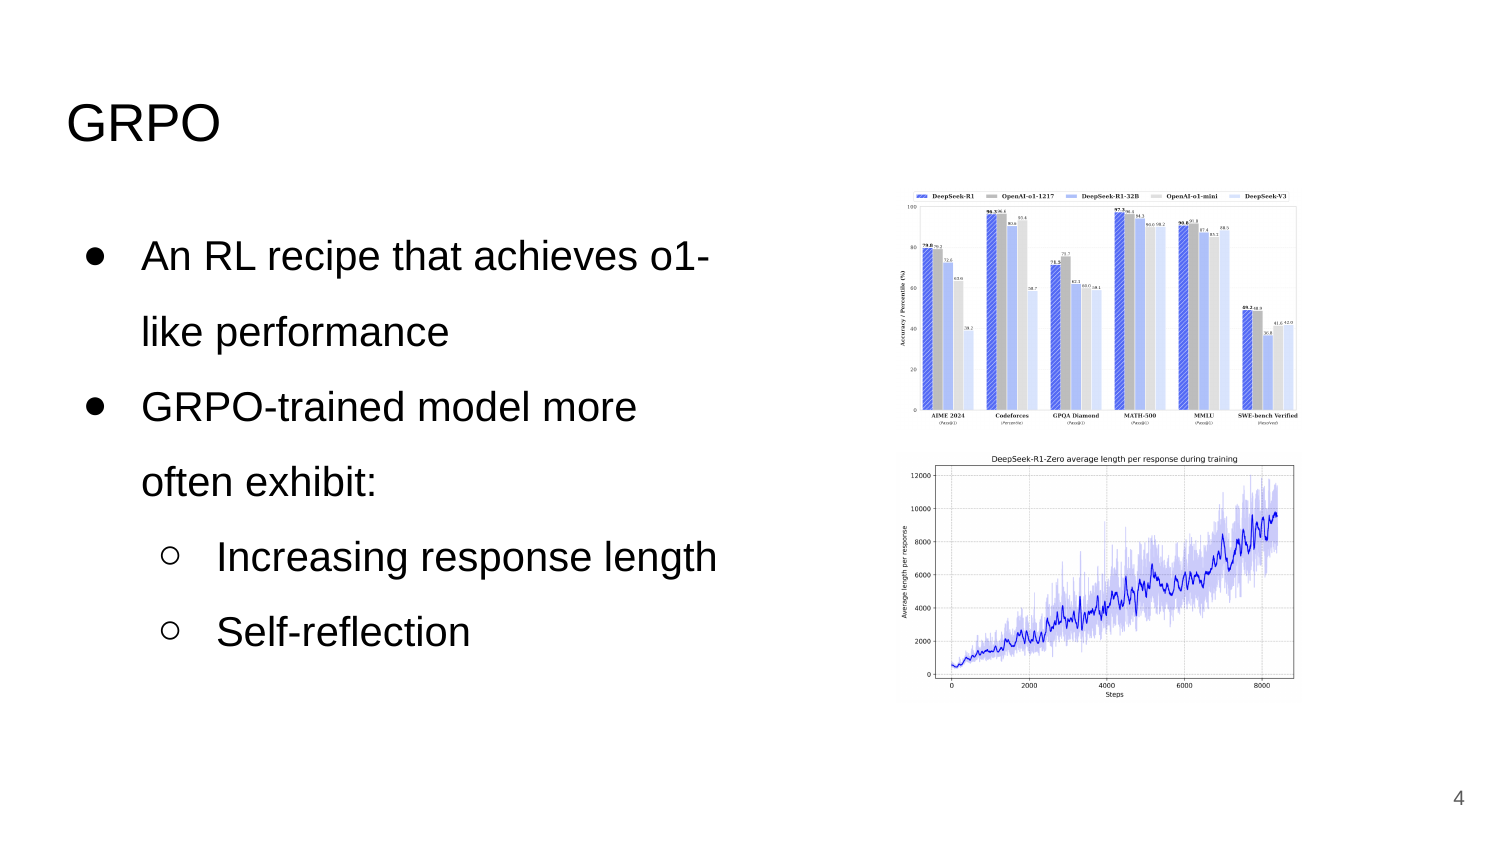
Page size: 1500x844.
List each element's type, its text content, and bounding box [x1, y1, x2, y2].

picture [896, 188, 1303, 431]
picture [896, 451, 1303, 704]
title GRPO [51, 72, 1449, 167]
slide_number ‹#› [1389, 764, 1480, 830]
list An RL recipe that achieves o1-like performance GRPO-trained model more often exhibit: Increasing response length Self-reflection [51, 189, 750, 750]
